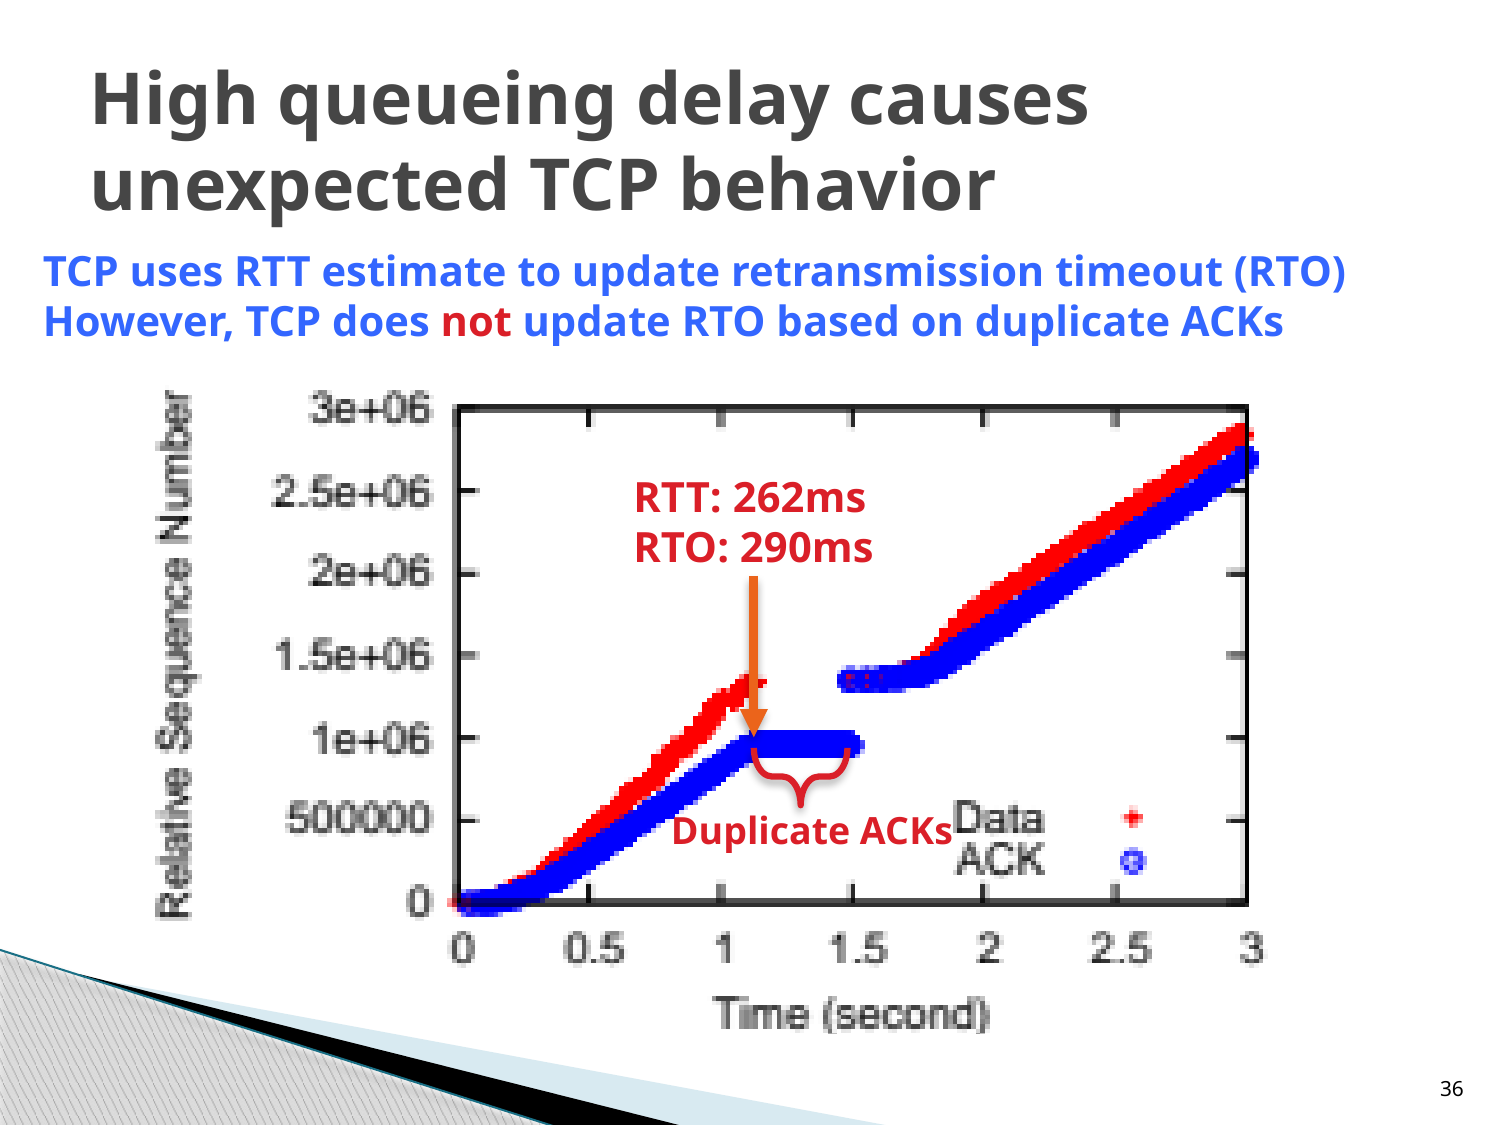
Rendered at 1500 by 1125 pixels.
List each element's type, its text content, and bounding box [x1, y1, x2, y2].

picture [142, 358, 1315, 1034]
table_cell 1.94% [0, 953, 137, 997]
title High queueing delay causes unexpected TCP behavior [75, 45, 1425, 233]
slide_number 36 [1418, 1051, 1479, 1112]
text_box TCP uses RTT estimate to update retransmission timeout (RTO) However, TCP does not update RTO based on duplicate ACKs [28, 237, 1500, 353]
table_cell 1.94% [292, 1045, 542, 1125]
